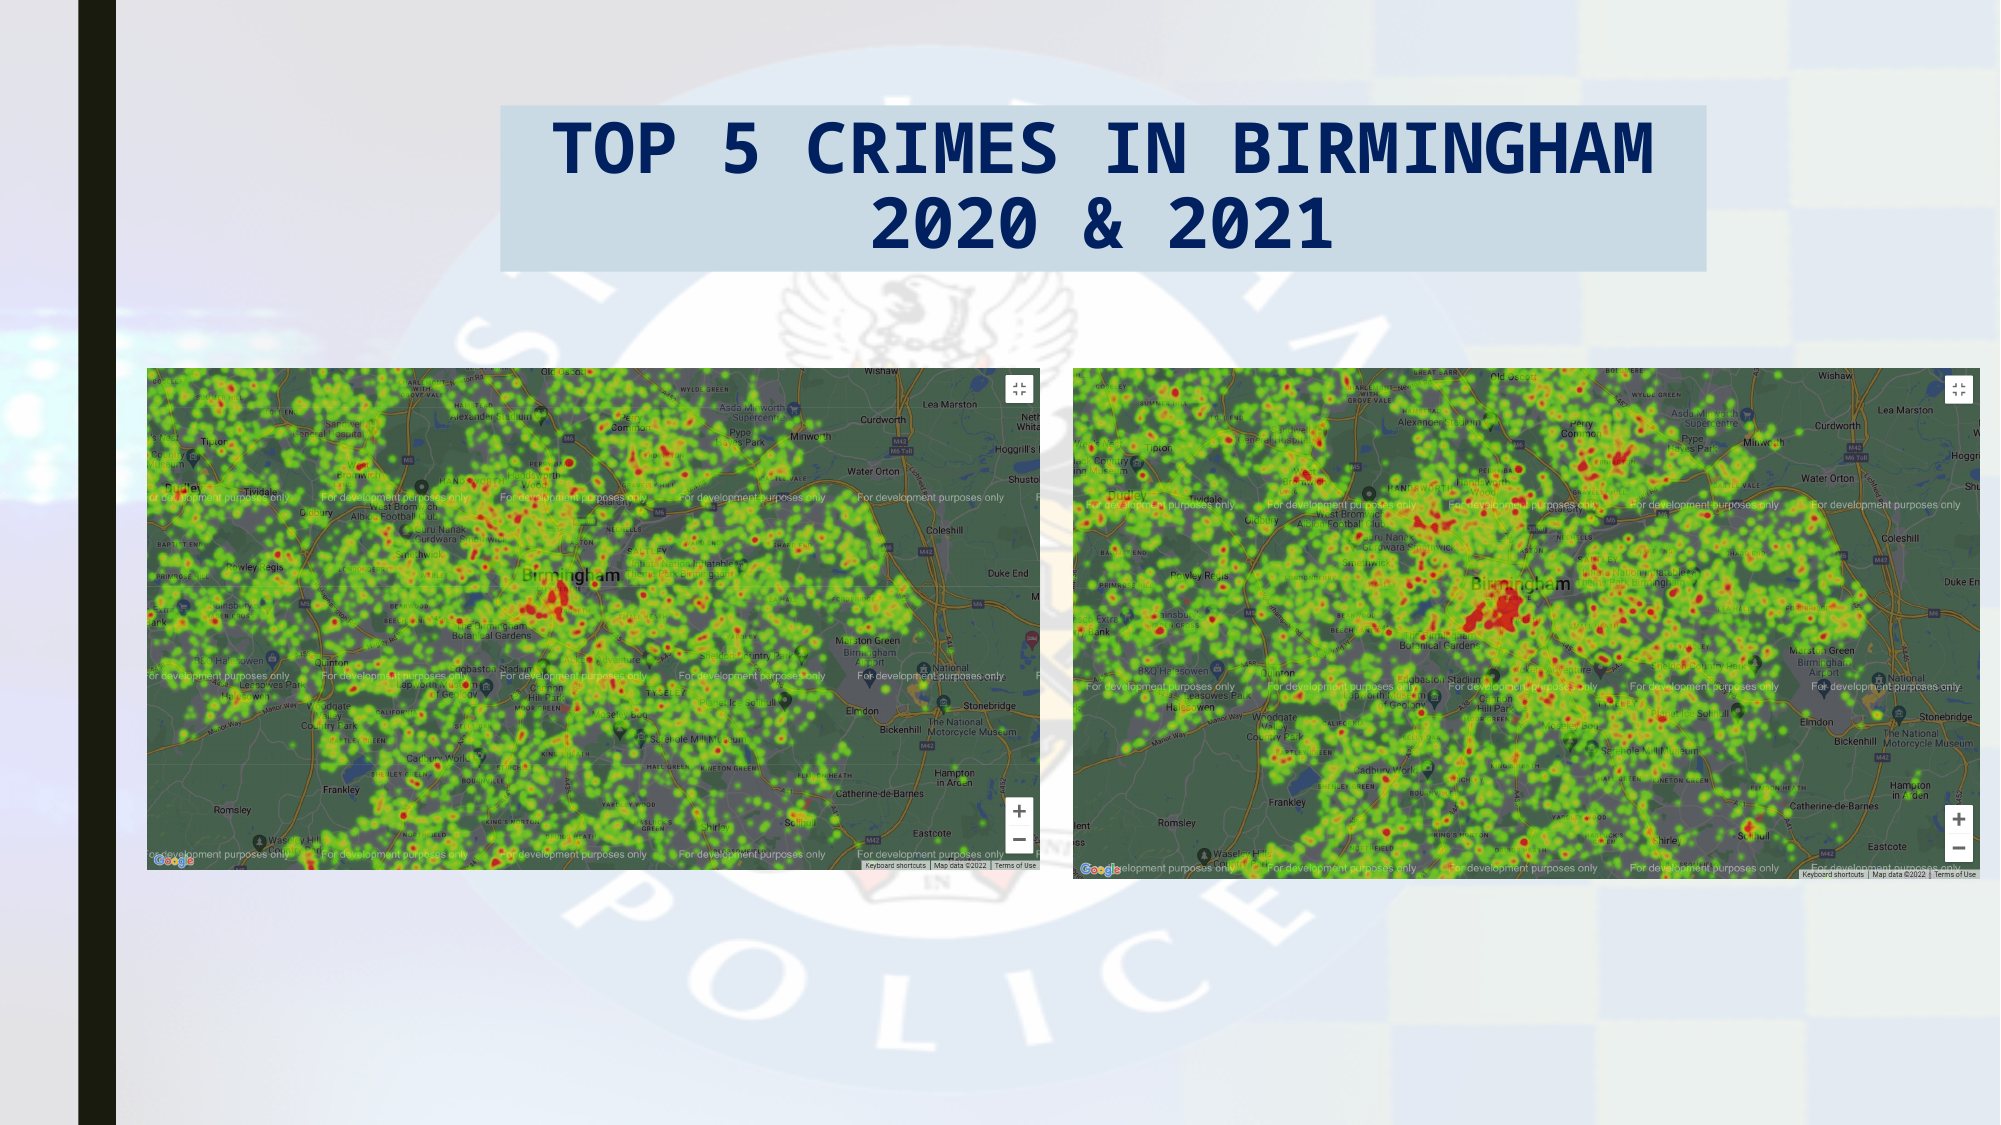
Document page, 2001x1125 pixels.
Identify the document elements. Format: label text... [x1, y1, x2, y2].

picture [147, 368, 1040, 870]
text_box TOP 5 CRIMES IN BIRMINGHAM 2020 & 2021 [500, 105, 1707, 272]
picture [1073, 368, 1980, 879]
